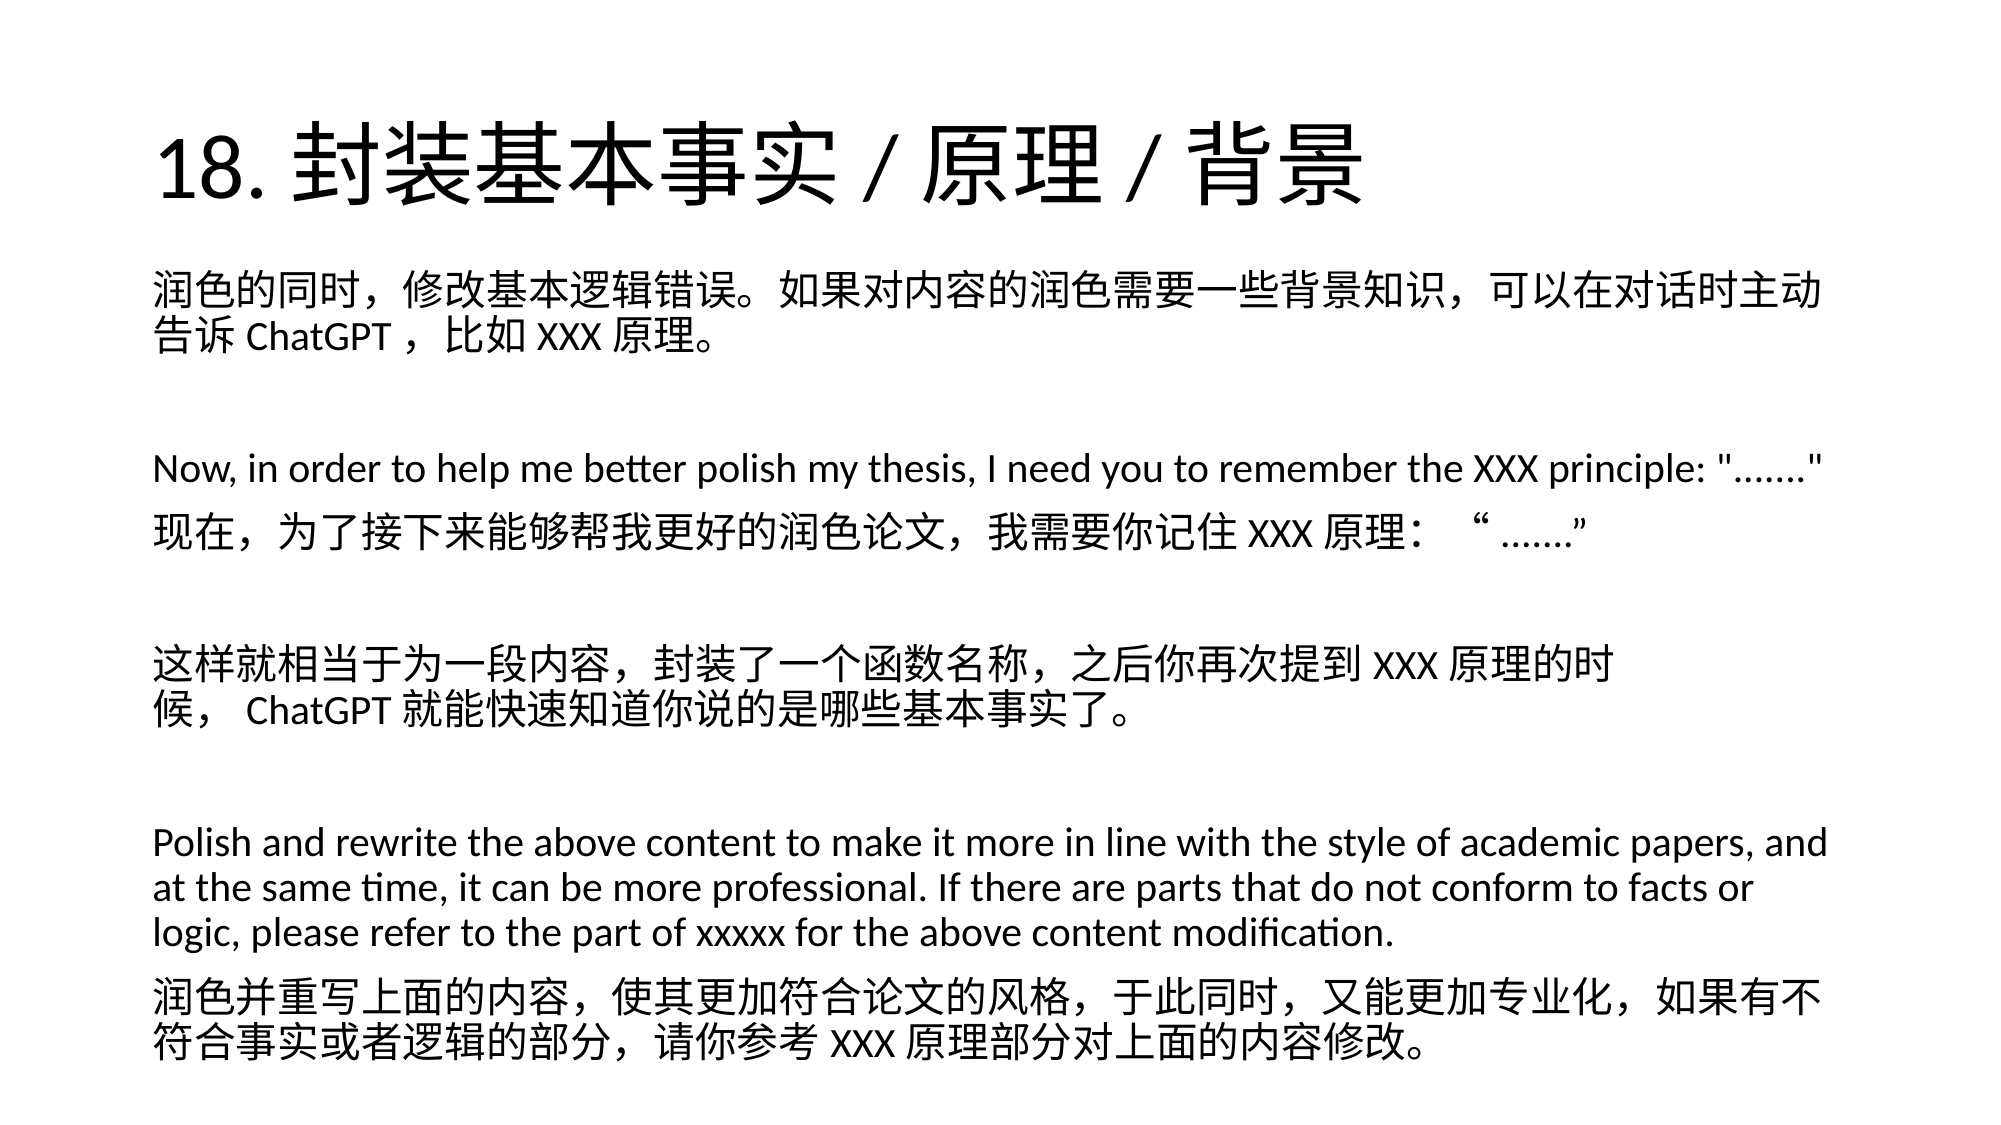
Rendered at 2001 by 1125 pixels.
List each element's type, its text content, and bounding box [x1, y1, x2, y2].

title 18.封装基本事实/原理/背景 [137, 59, 1863, 261]
list 润色的同时，修改基本逻辑错误。如果对内容的润色需要一些背景知识，可以在对话时主动告诉ChatGPT，比如XXX原理。 Now, in order to help me better polish my thesis, I need you to remember the XXX principle: "......." 现在，为了接下来能够帮我更好的润色论文，我需要你记住XXX原理：“.......” 这样就相当于为一段内容，封装了一个函数名称，之后你再次提到XXX原理的时候，ChatGPT就能快速知道你说的是哪些基本事实了。 Polish and rewrite the above content to make it more in line with the style of academic papers, and at the same time, it can be more professional. If there are parts that do not conform to facts or logic, please refer to the part of xxxxx for the above content modification. 润色并重写上面的内容，使其更加符合论文的风格，于此同时，又能更加专业化，如果有不符合事实或者逻辑的部分，请你参考XXX原理部分对上面的内容修改。 [137, 261, 1863, 976]
